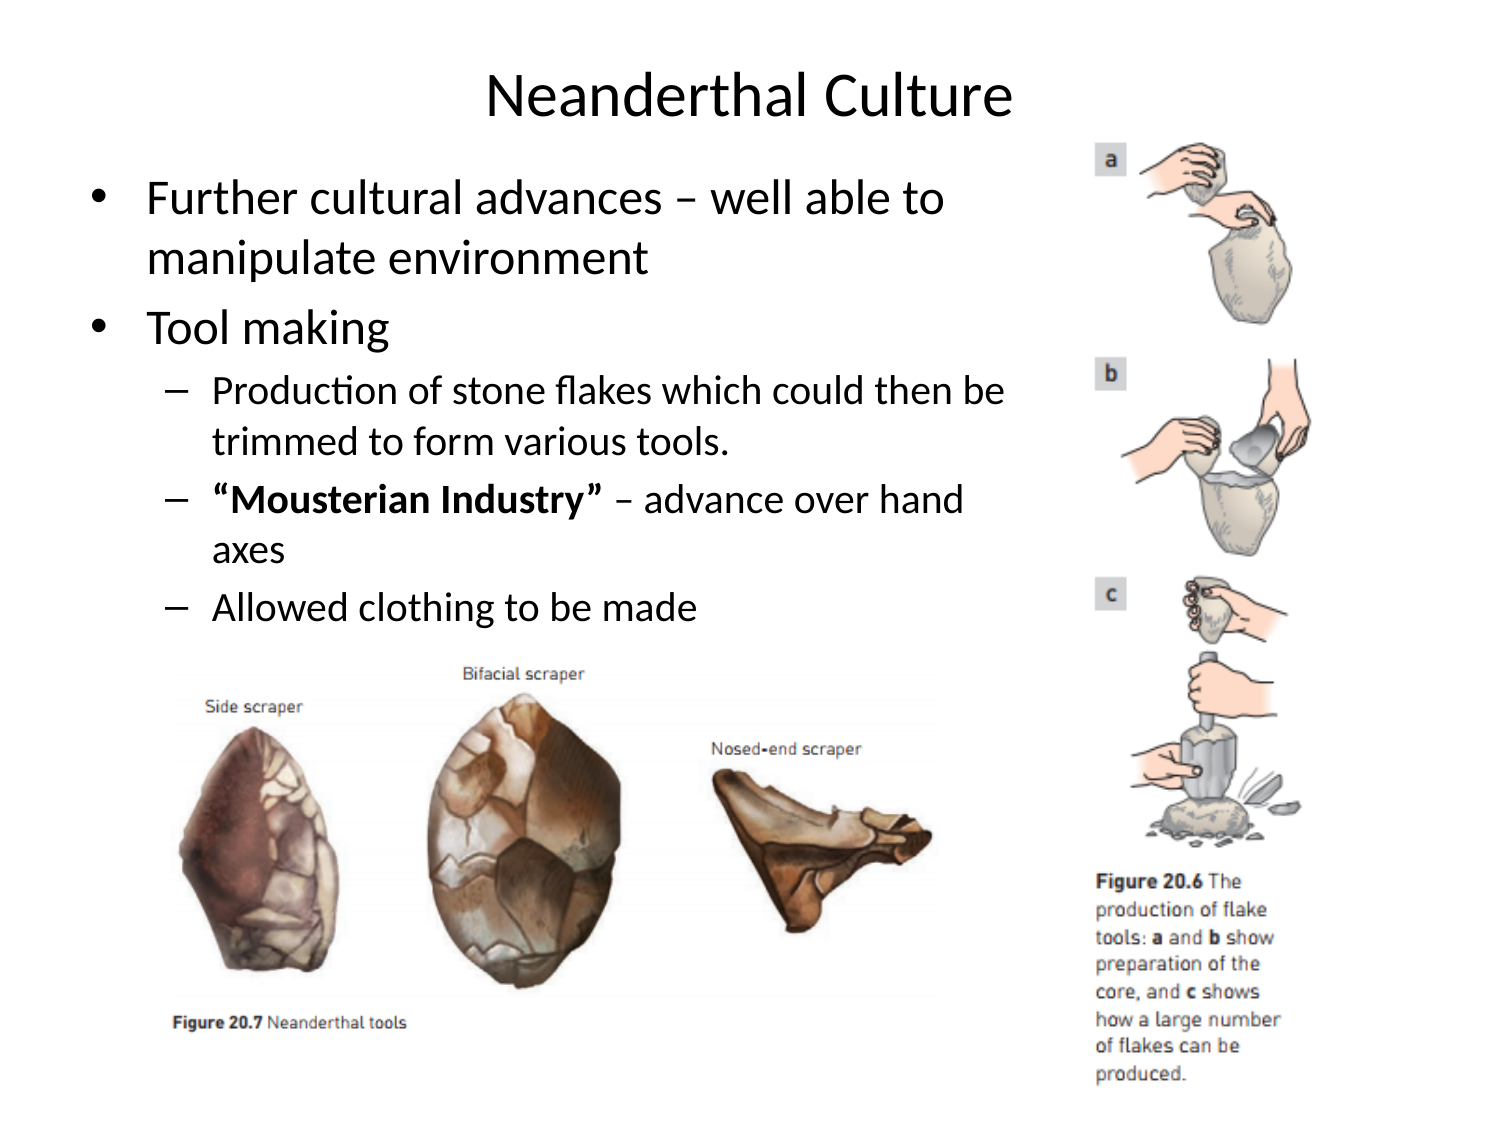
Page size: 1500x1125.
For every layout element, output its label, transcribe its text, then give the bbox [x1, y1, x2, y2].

picture [1045, 89, 1318, 1092]
list Further cultural advances – well able to manipulate environment Tool making Production of stone flakes which could then be trimmed to form various tools. “Mousterian Industry” – advance over hand axes Allowed clothing to be made [75, 157, 1040, 1005]
title Neanderthal Culture [75, 45, 1425, 138]
picture [159, 633, 943, 1036]
